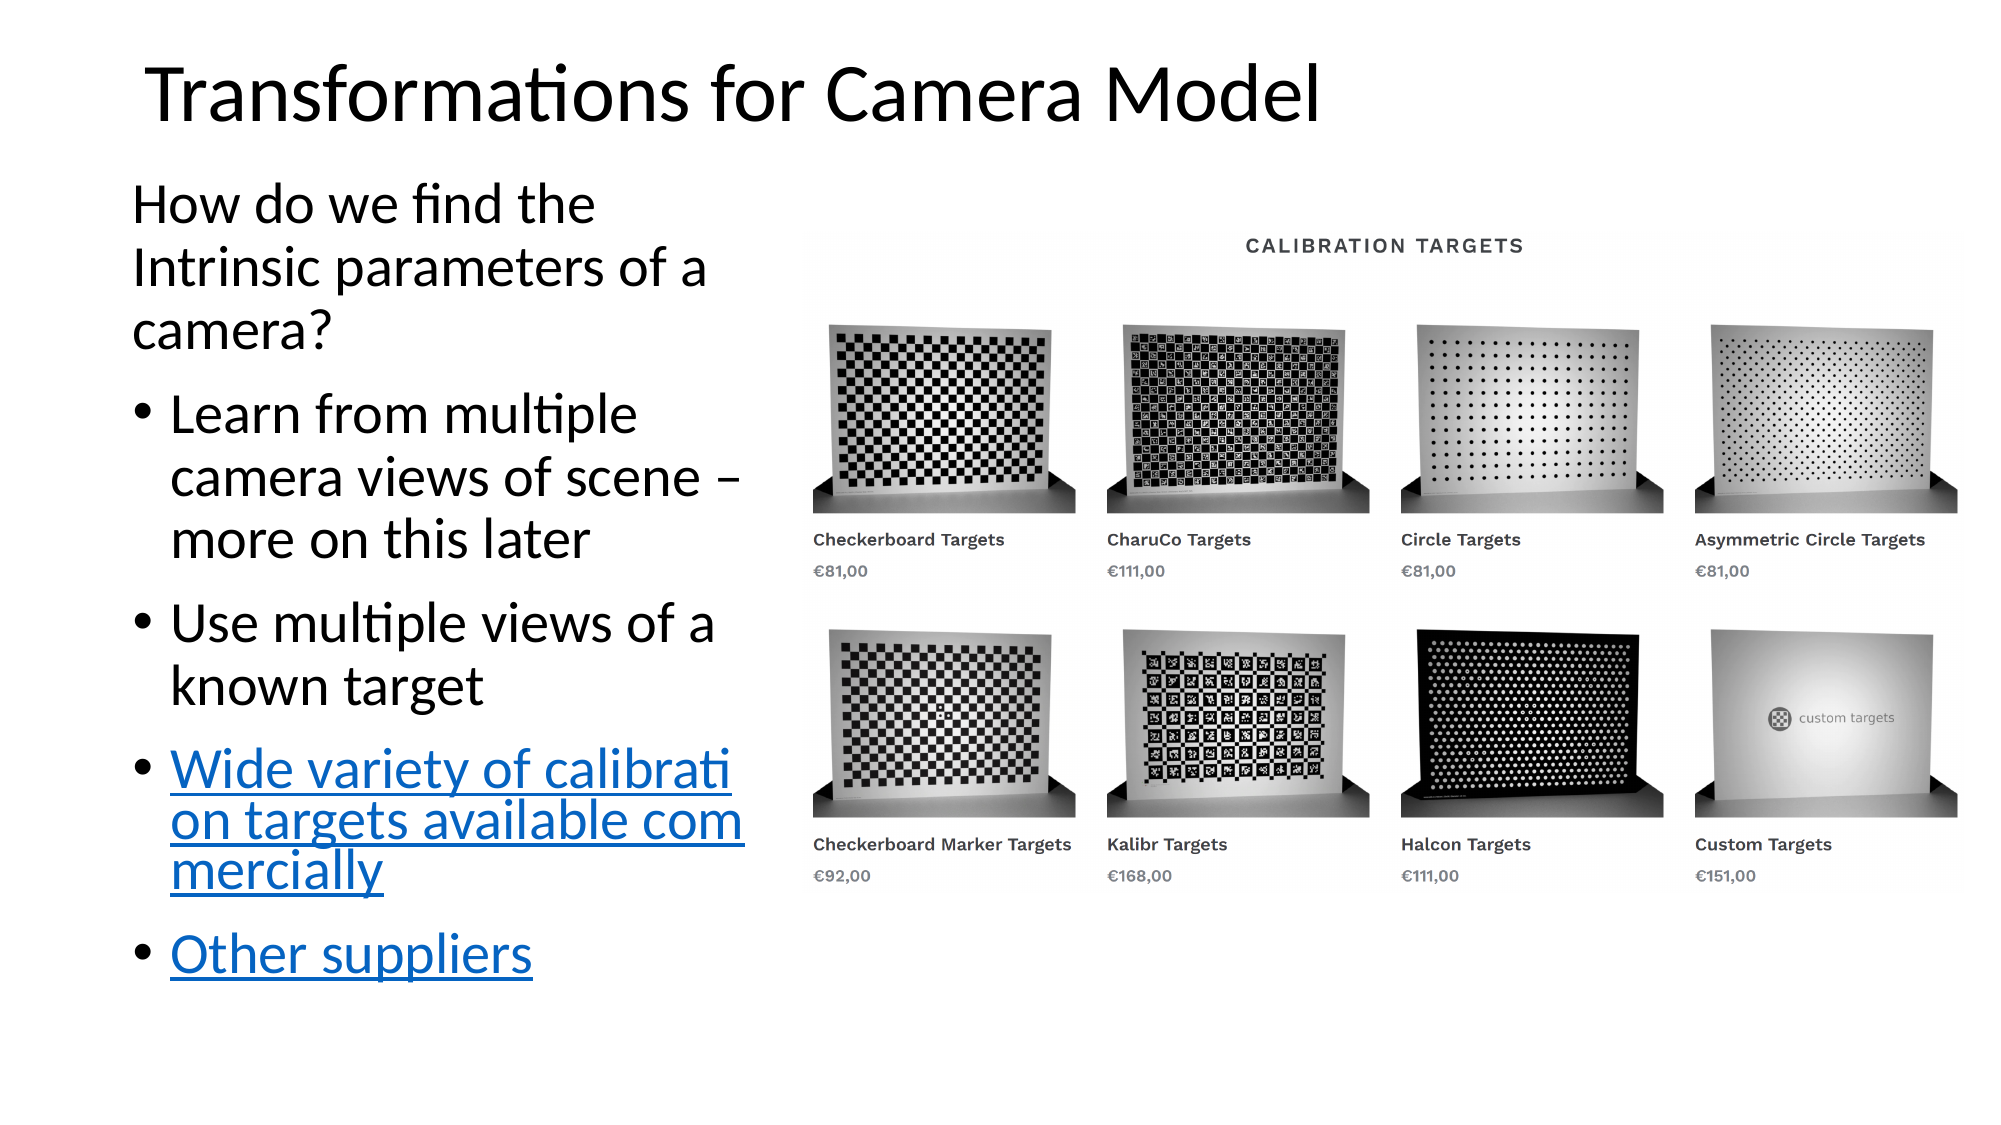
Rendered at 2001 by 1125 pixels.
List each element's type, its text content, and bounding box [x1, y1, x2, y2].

title Transformations for Camera Model [129, 22, 1855, 166]
list How do we find the Intrinsic parameters of a camera? Learn from multiple camera views of scene – more on this later Use multiple views of a known target Wide variety of calibration targets available commercially Other suppliers [117, 166, 778, 1102]
picture [802, 231, 1964, 893]
